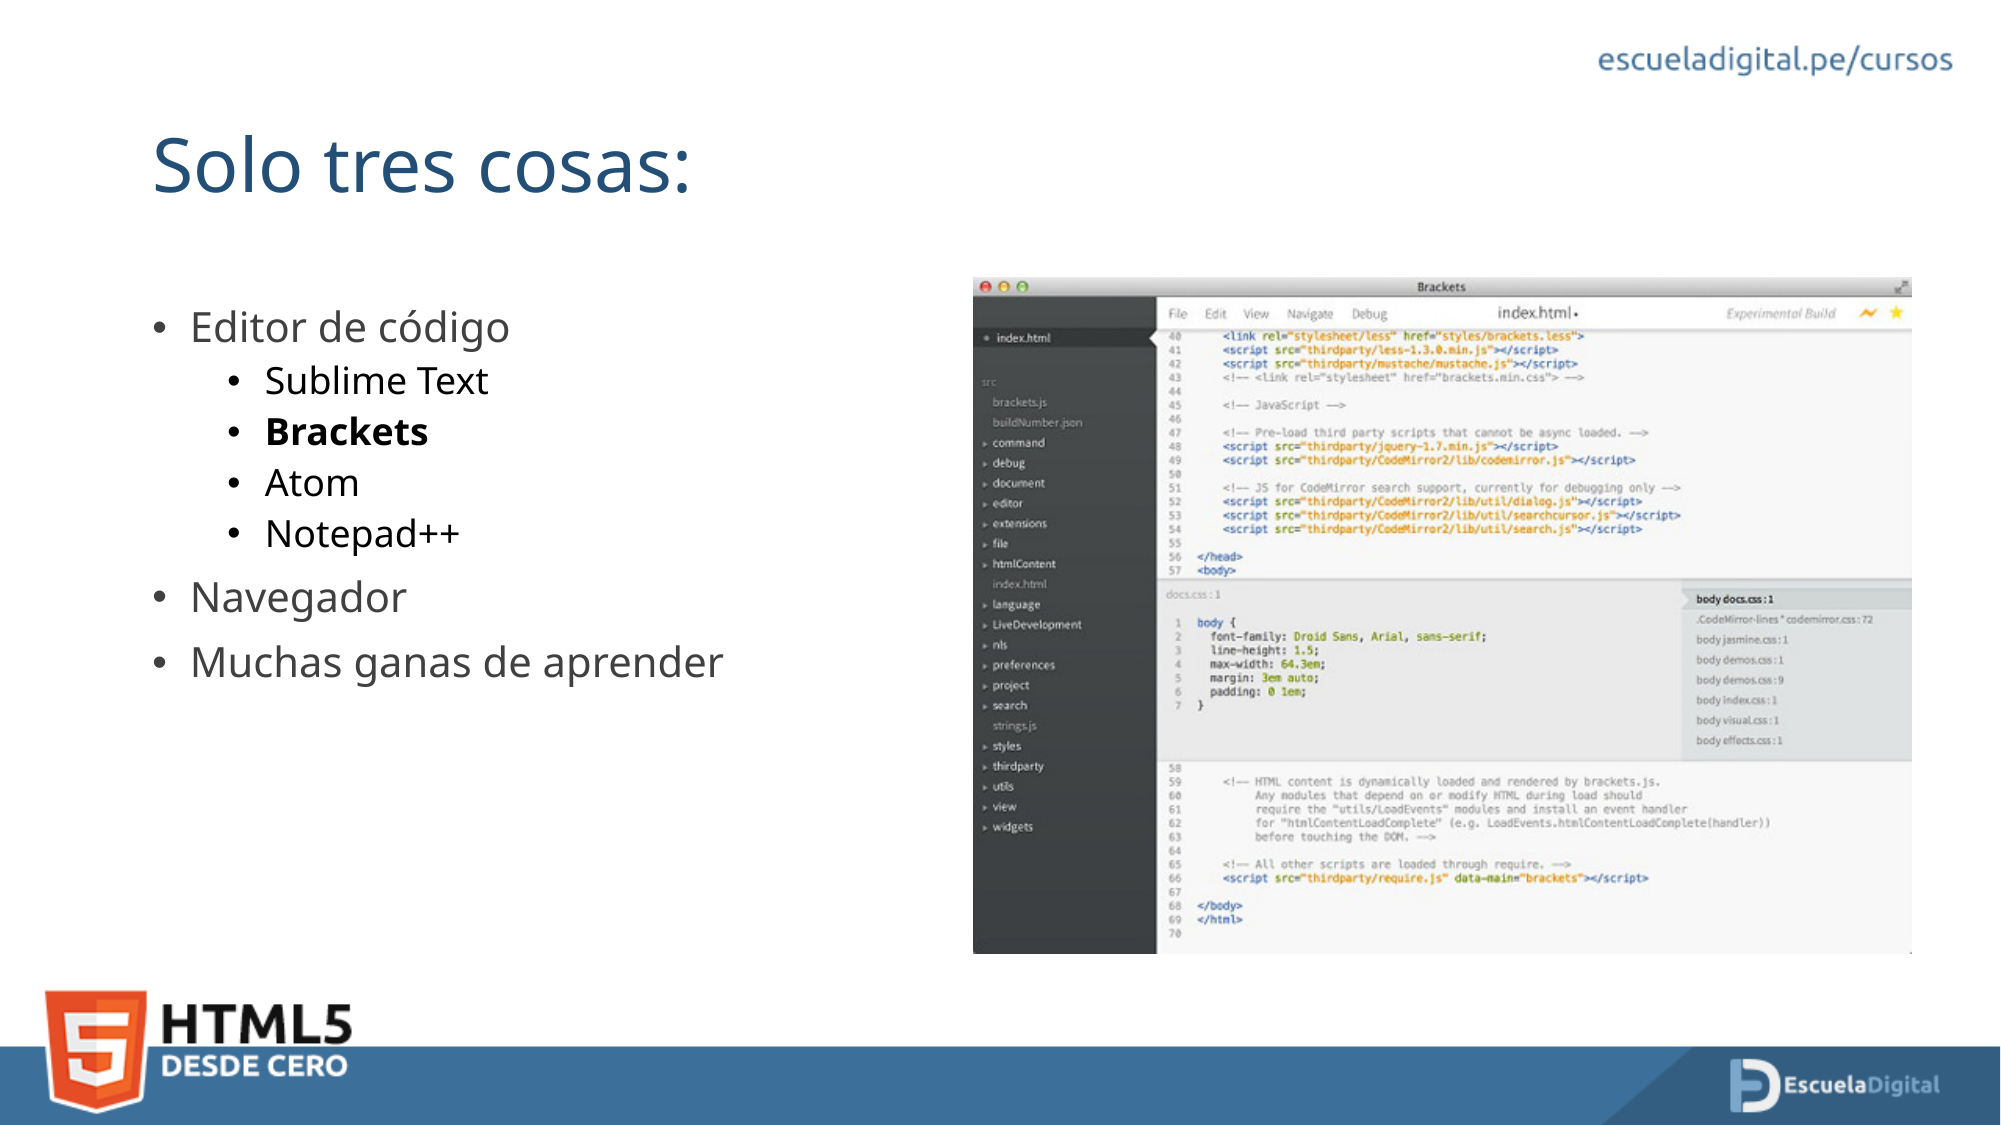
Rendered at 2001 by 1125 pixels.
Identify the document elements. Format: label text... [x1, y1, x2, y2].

title Solo tres cosas: [137, 59, 1863, 278]
picture [0, 0, 2001, 1125]
list Editor de código Sublime Text Brackets Atom Notepad++ Navegador Muchas ganas de aprender [137, 299, 1863, 1014]
